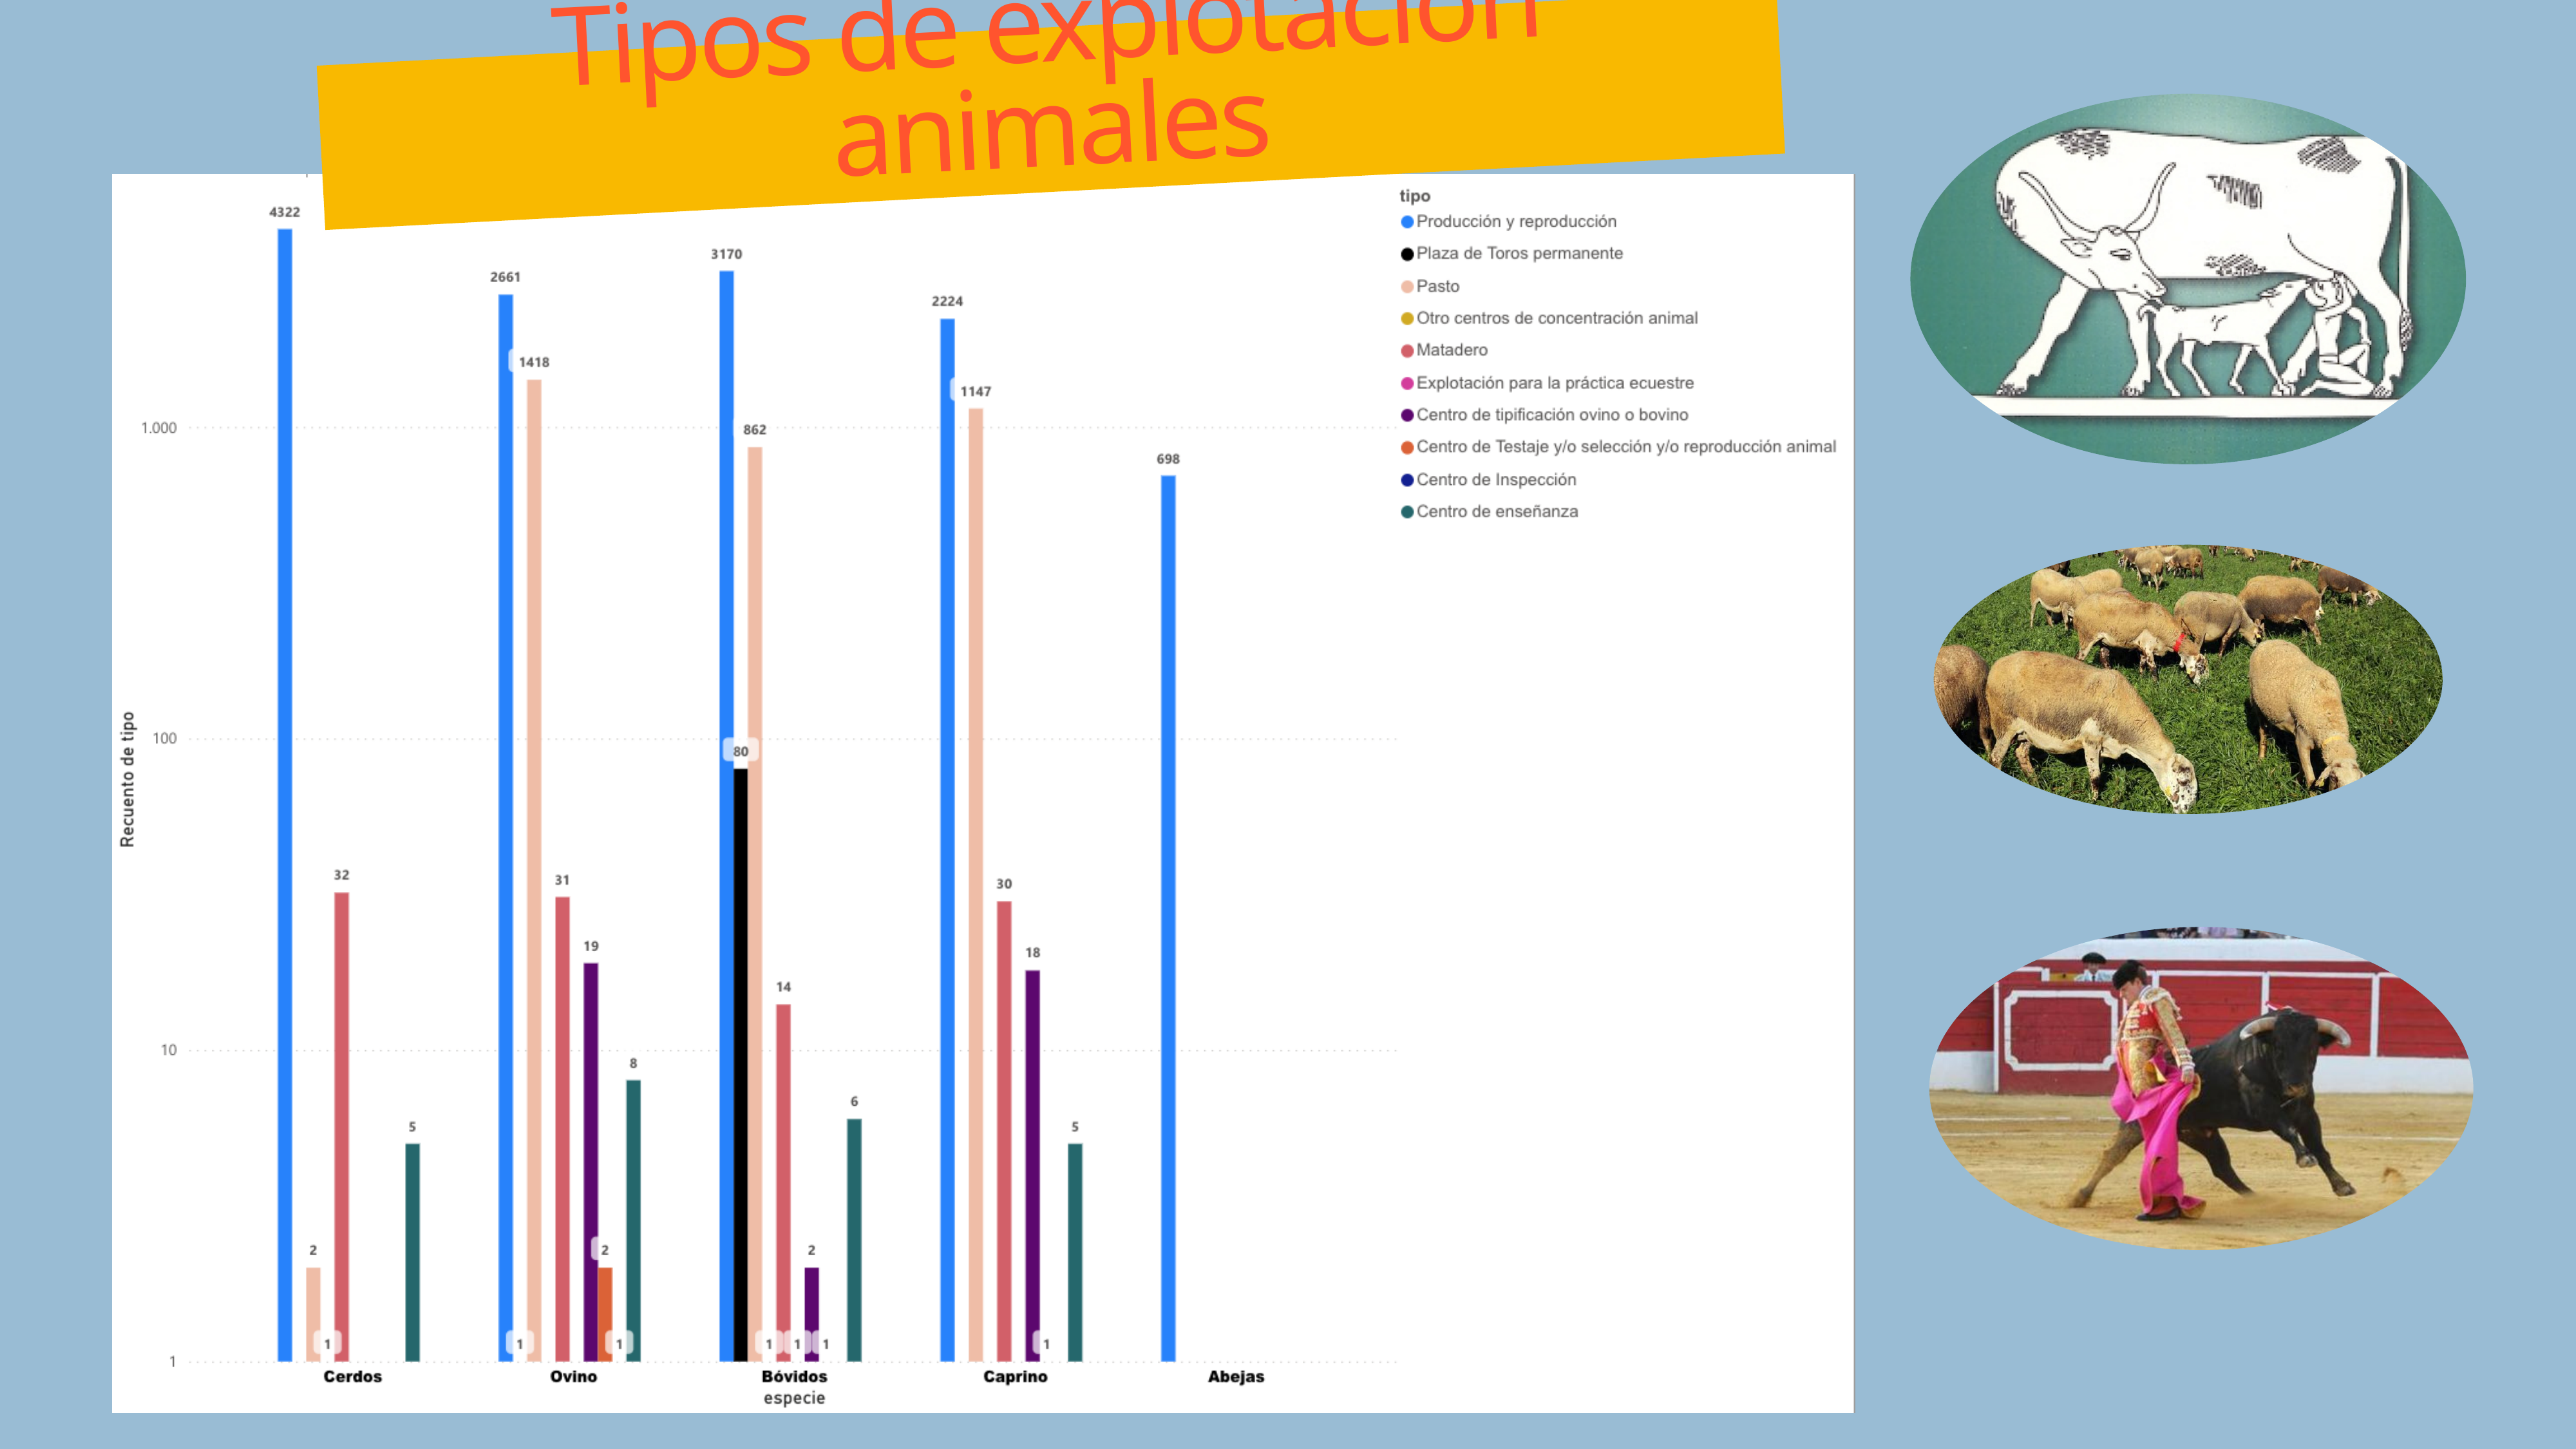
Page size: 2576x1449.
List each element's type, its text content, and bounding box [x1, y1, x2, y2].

text_box [1933, 544, 2443, 814]
text_box [1910, 93, 2467, 464]
title Tipos de explotación animales [316, 0, 1786, 174]
picture [111, 174, 1856, 1413]
text_box [1929, 927, 2474, 1251]
